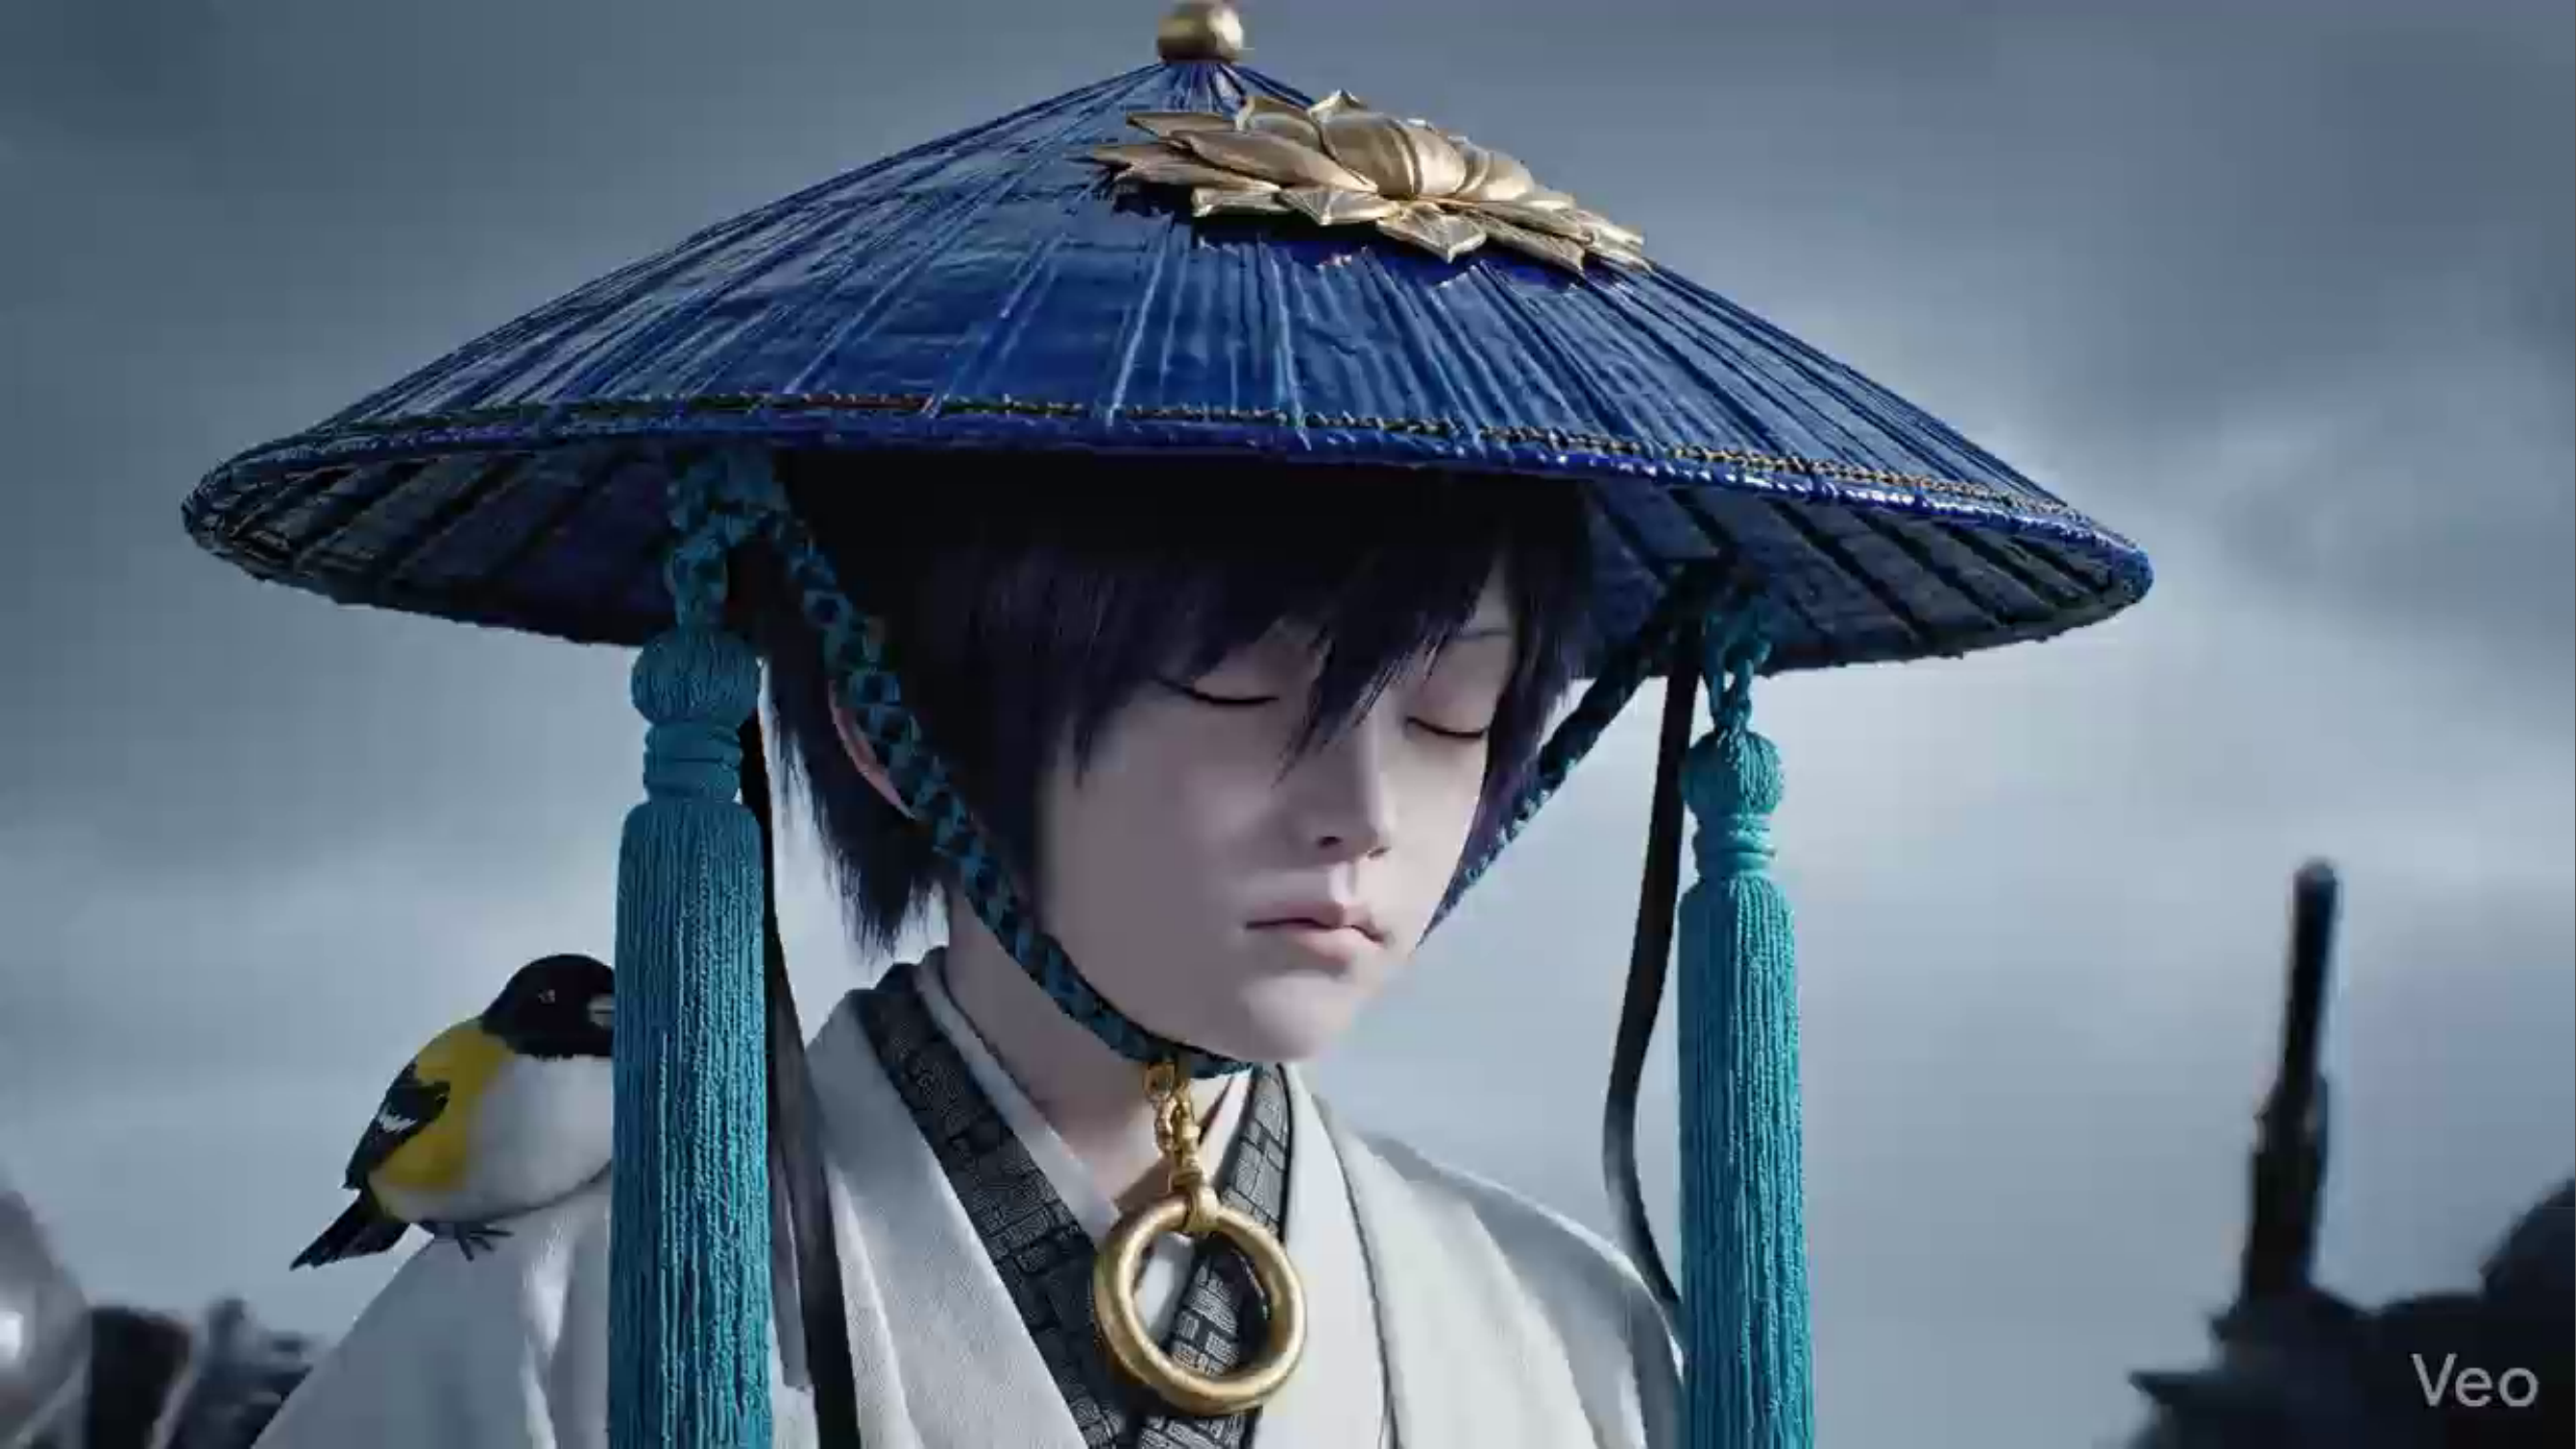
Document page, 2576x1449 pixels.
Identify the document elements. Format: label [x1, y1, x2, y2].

text_box [0, 0, 2576, 1449]
